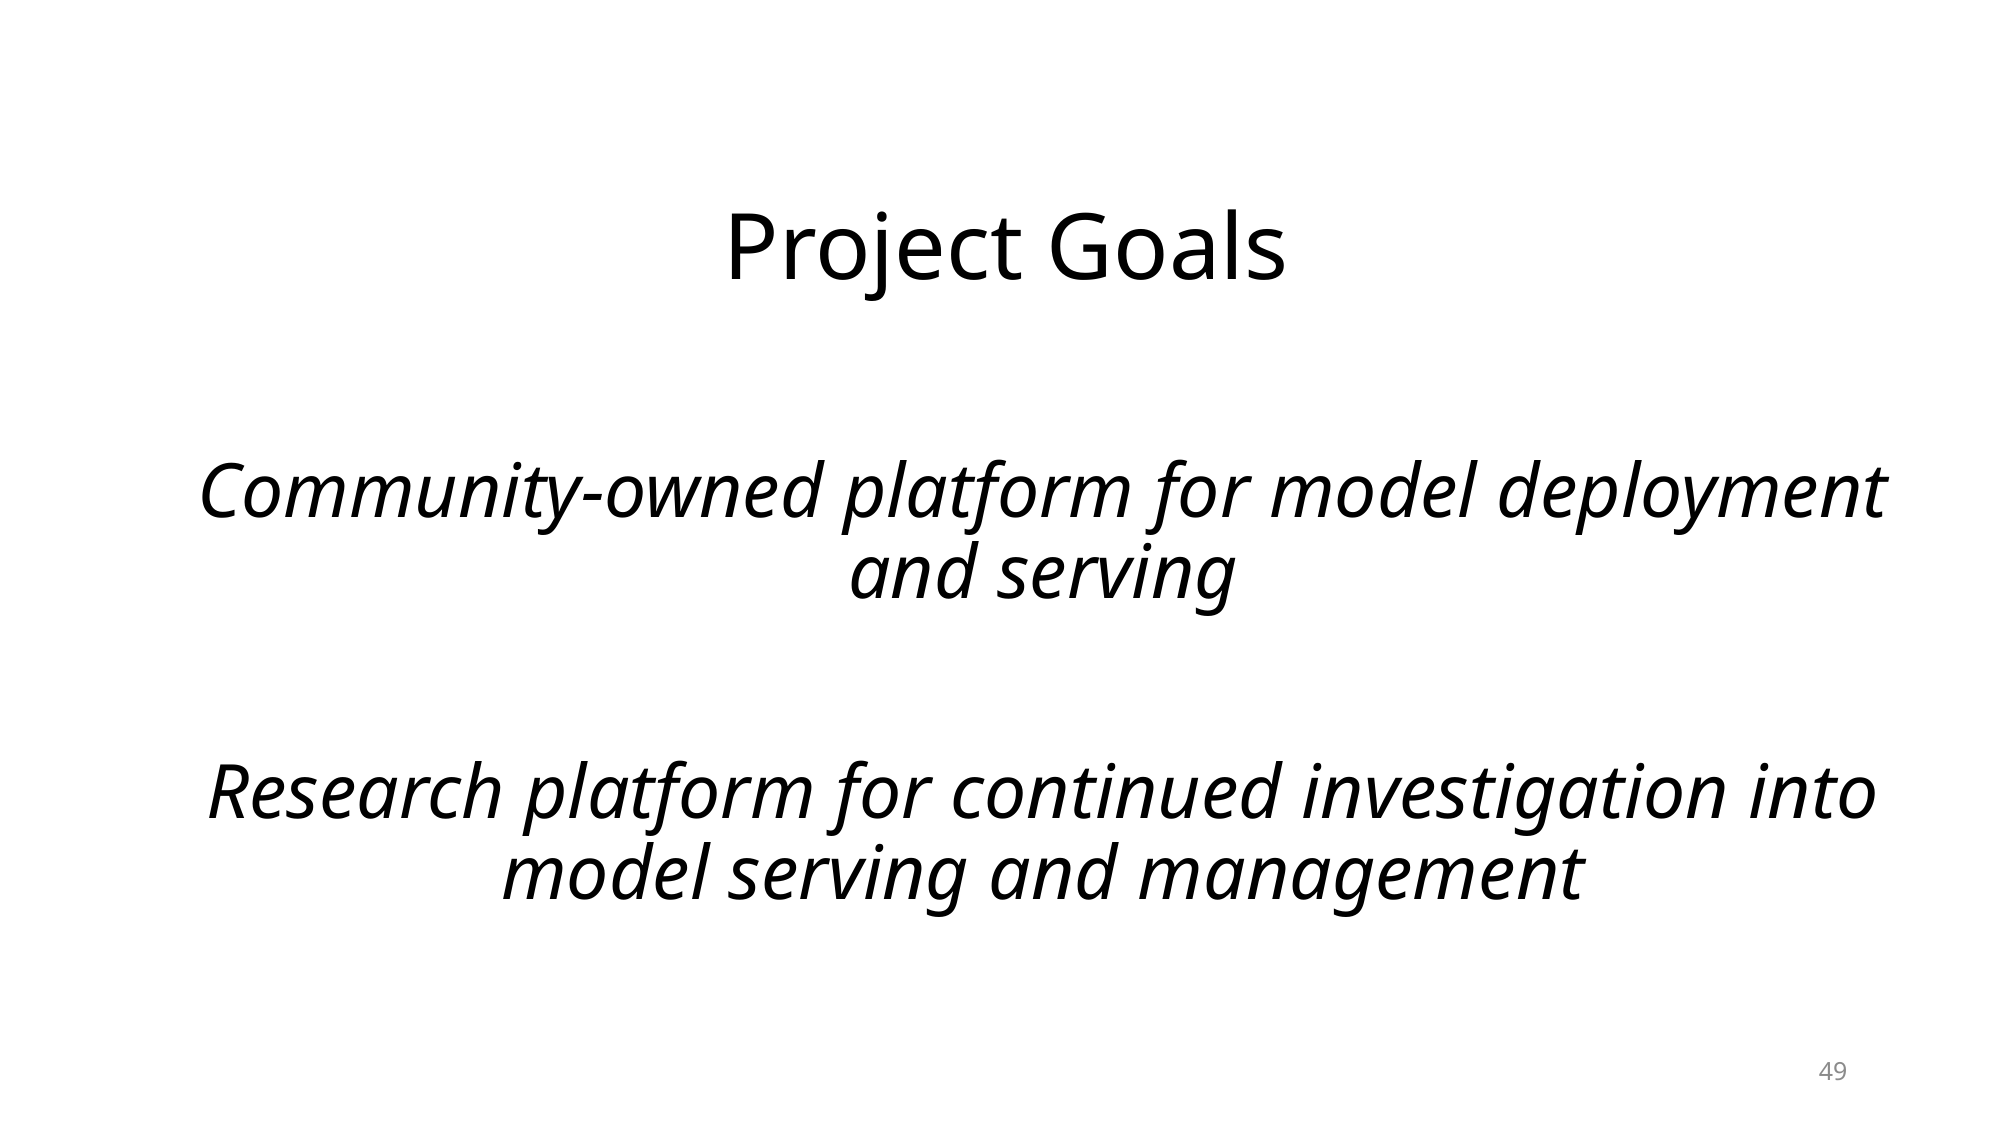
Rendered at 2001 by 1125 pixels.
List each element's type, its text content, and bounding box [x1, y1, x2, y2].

list Community-owned platform for model deployment and serving Research platform for continued investigation into model serving and management [143, 445, 1941, 1050]
slide_number 49 [1412, 1042, 1863, 1103]
title Project Goals [143, 141, 1869, 359]
